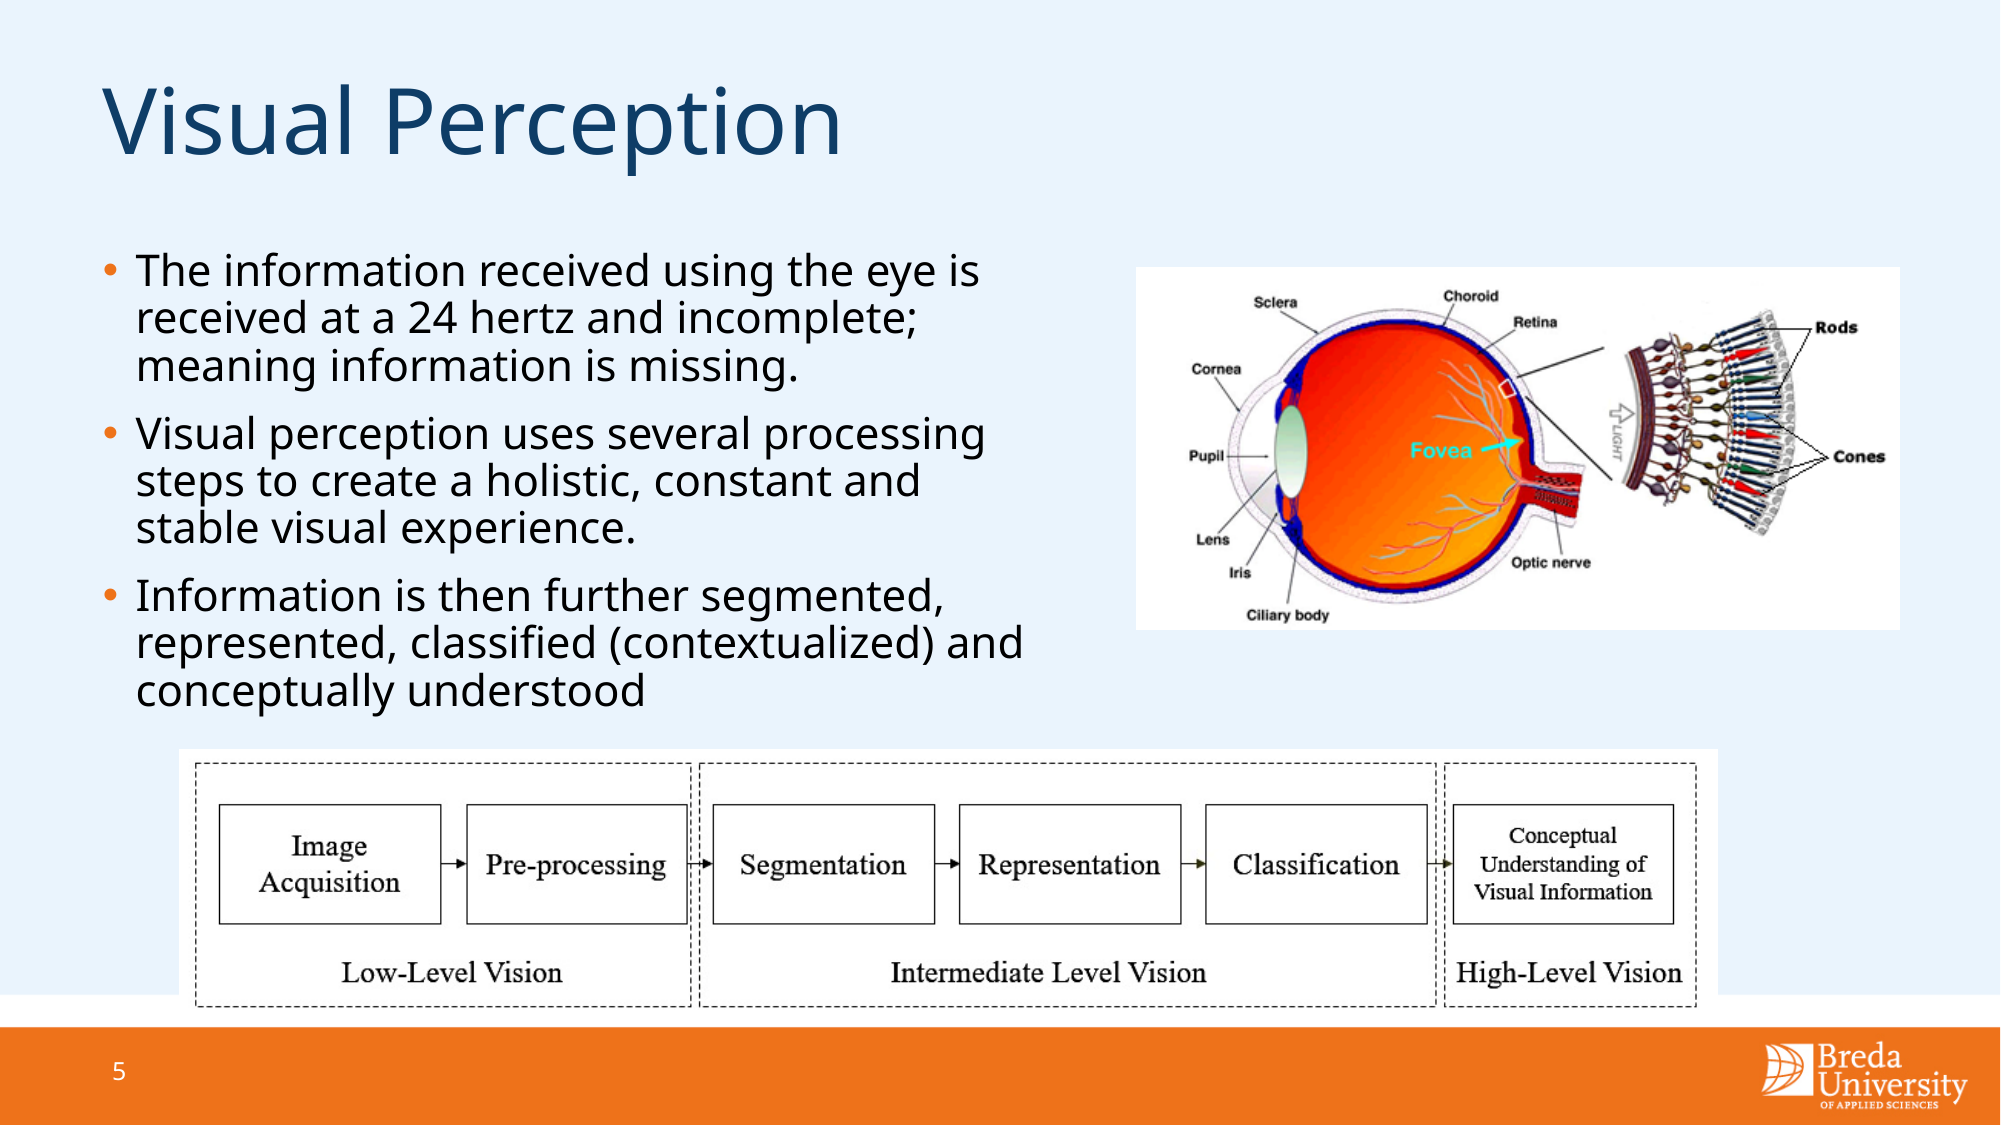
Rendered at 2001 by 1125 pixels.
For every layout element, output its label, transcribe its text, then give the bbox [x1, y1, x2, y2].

picture [0, 0, 2001, 1125]
slide_number 5 [97, 1042, 198, 1103]
title Visual Perception [88, 67, 1917, 210]
list The information received using the eye is received at a 24 hertz and incomplete; meaning information is missing. Visual perception uses several processing steps to create a holistic, constant and stable visual experience. Information is then further segmented, represented, classified (contextualized) and conceptually understood [88, 241, 1068, 923]
